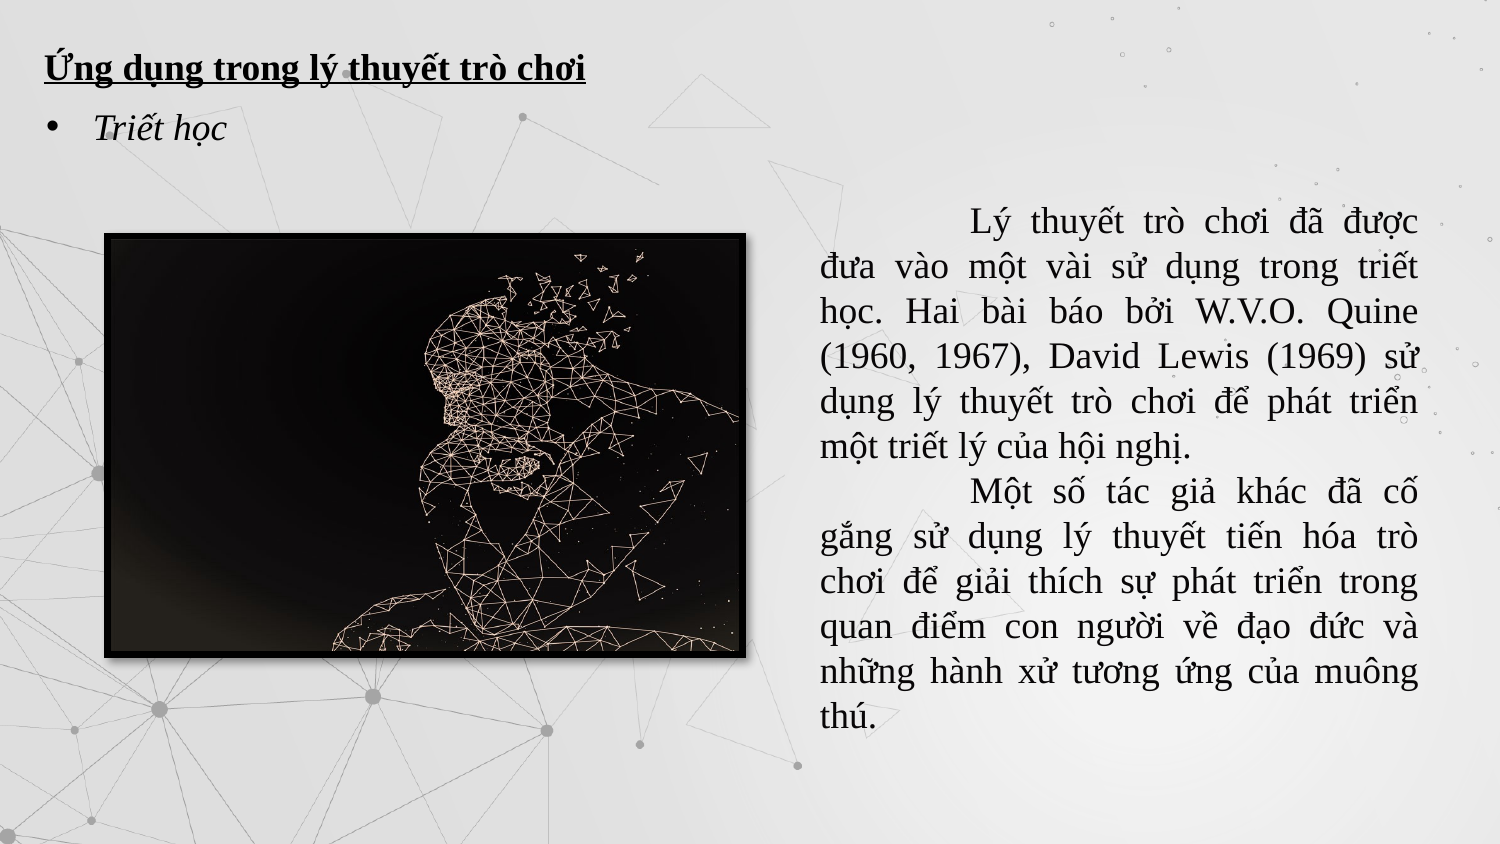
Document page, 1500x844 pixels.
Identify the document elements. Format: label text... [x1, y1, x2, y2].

text_box Lý thuyết trò chơi đã được đưa vào một vài sử dụng trong triết học. Hai bài báo bởi W.V.O. Quine (1960, 1967), David Lewis (1969) sử dụng lý thuyết trò chơi để phát triển một triết lý của hội nghị. Một số tác giả khác đã cố gắng sử dụng lý thuyết tiến hóa trò chơi để giải thích sự phát triển trong quan điểm con người về đạo đức và những hành xử tương ứng của muông thú. [805, 188, 1434, 744]
text_box Triết học [31, 95, 243, 156]
picture [110, 238, 740, 652]
text_box Ứng dụng trong lý thuyết trò chơi [29, 35, 612, 95]
